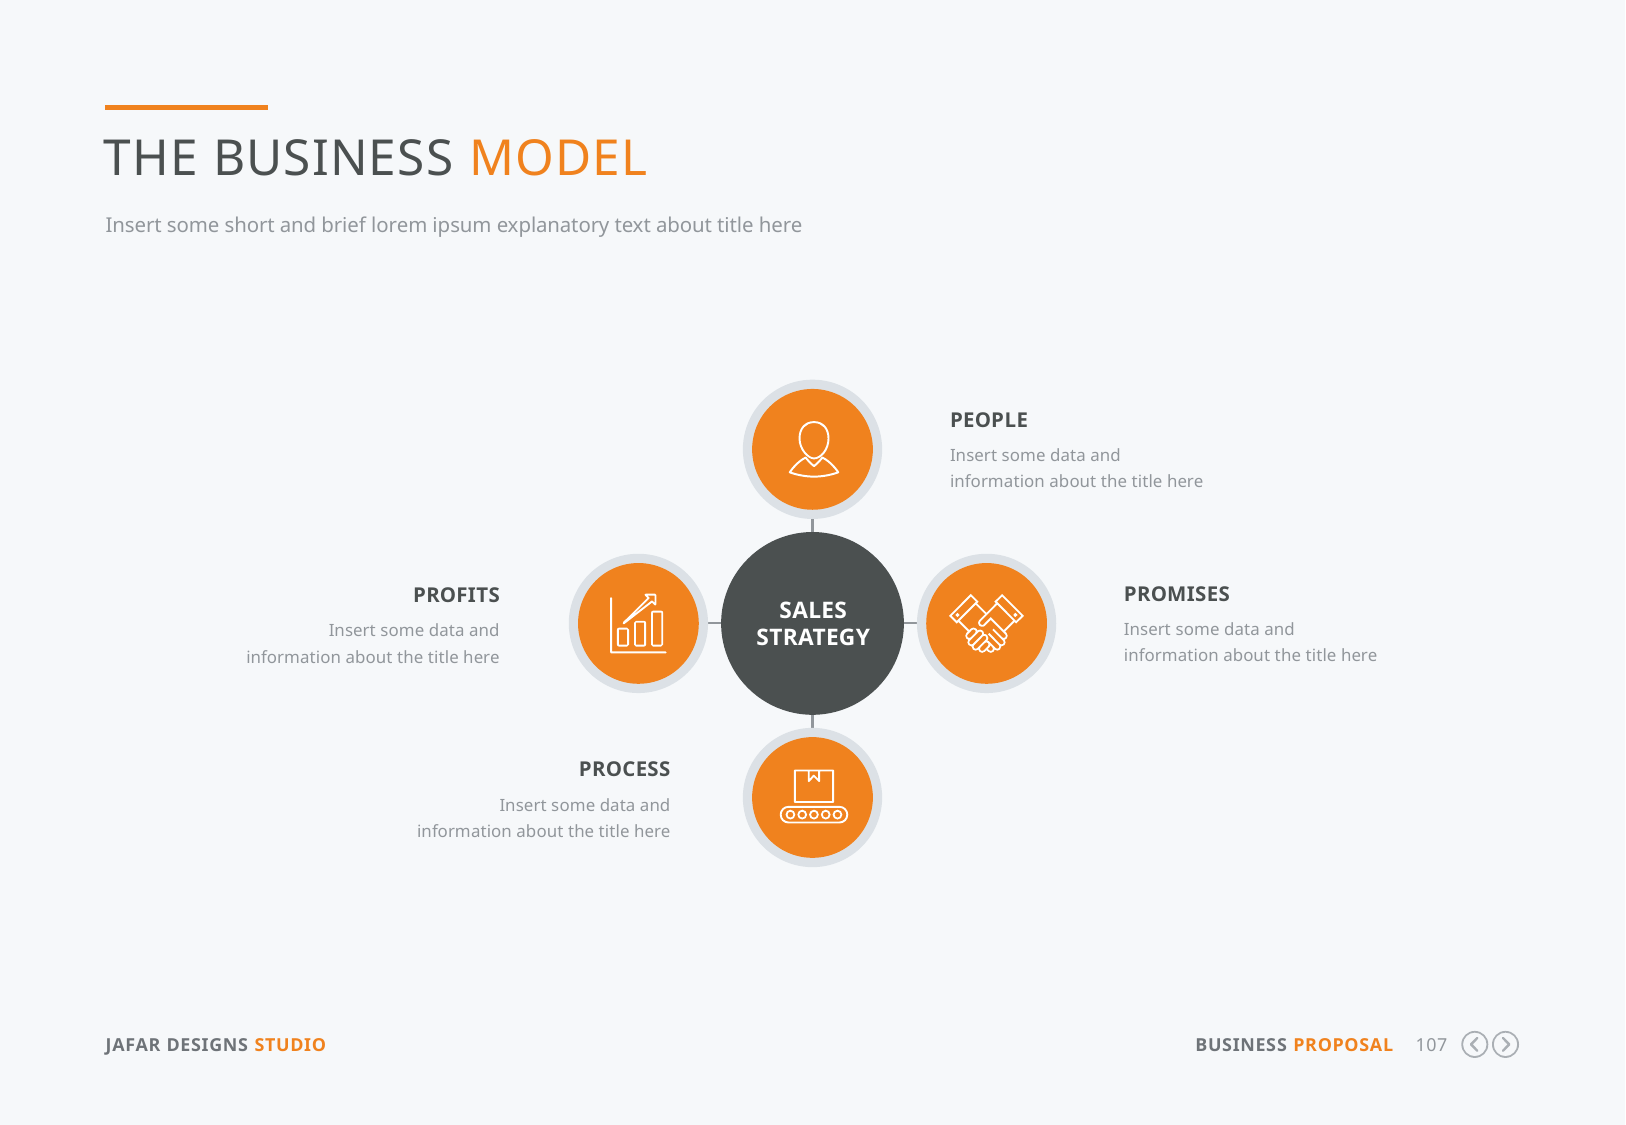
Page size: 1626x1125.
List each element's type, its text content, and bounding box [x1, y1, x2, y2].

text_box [568, 553, 709, 694]
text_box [949, 406, 1215, 492]
list The business model [103, 125, 1518, 188]
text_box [742, 379, 883, 519]
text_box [234, 582, 500, 668]
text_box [405, 756, 671, 842]
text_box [742, 727, 883, 868]
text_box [916, 553, 1057, 694]
text_box [720, 531, 905, 716]
text_box Sales strategy [732, 596, 894, 651]
list Insert some short and brief lorem ipsum explanatory text about title here [105, 209, 1519, 241]
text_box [1123, 581, 1389, 666]
